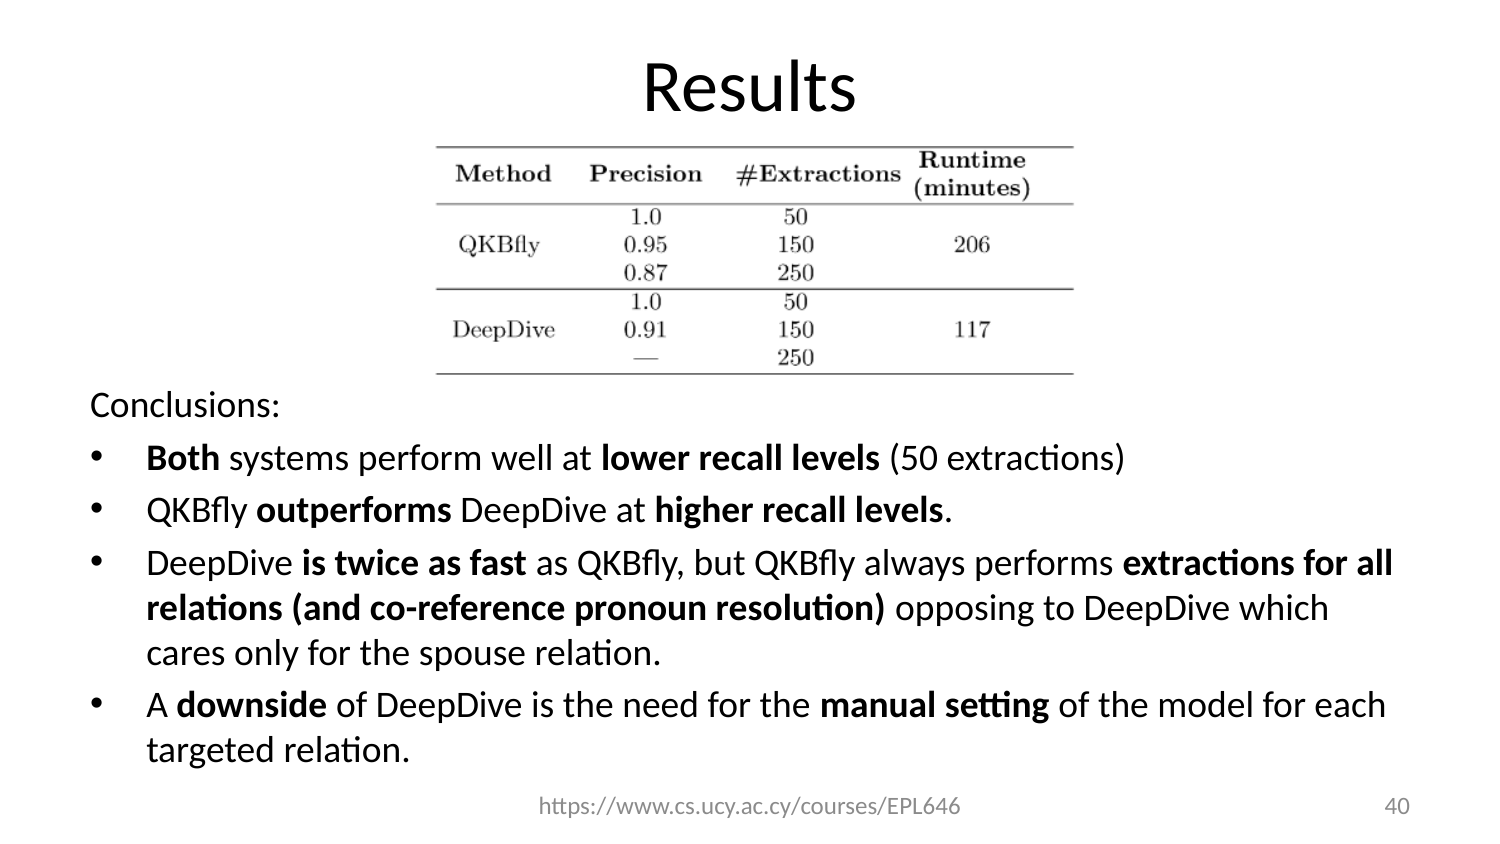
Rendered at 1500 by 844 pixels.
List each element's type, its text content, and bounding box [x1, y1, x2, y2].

footer https://www.cs.ucy.ac.cy/courses/EPL646 [512, 782, 988, 827]
picture [389, 126, 1111, 389]
list Conclusions: Both systems perform well at lower recall levels (50 extractions) QKBﬂy outperforms DeepDive at higher recall levels. DeepDive is twice as fast as QKBfly, but QKBfly always performs extractions for all relations (and co-reference pronoun resolution) opposing to DeepDive which cares only for the spouse relation. A downside of DeepDive is the need for the manual setting of the model for each targeted relation. [75, 372, 1425, 789]
title Results [75, 28, 1425, 134]
slide_number 40 [1074, 782, 1425, 827]
